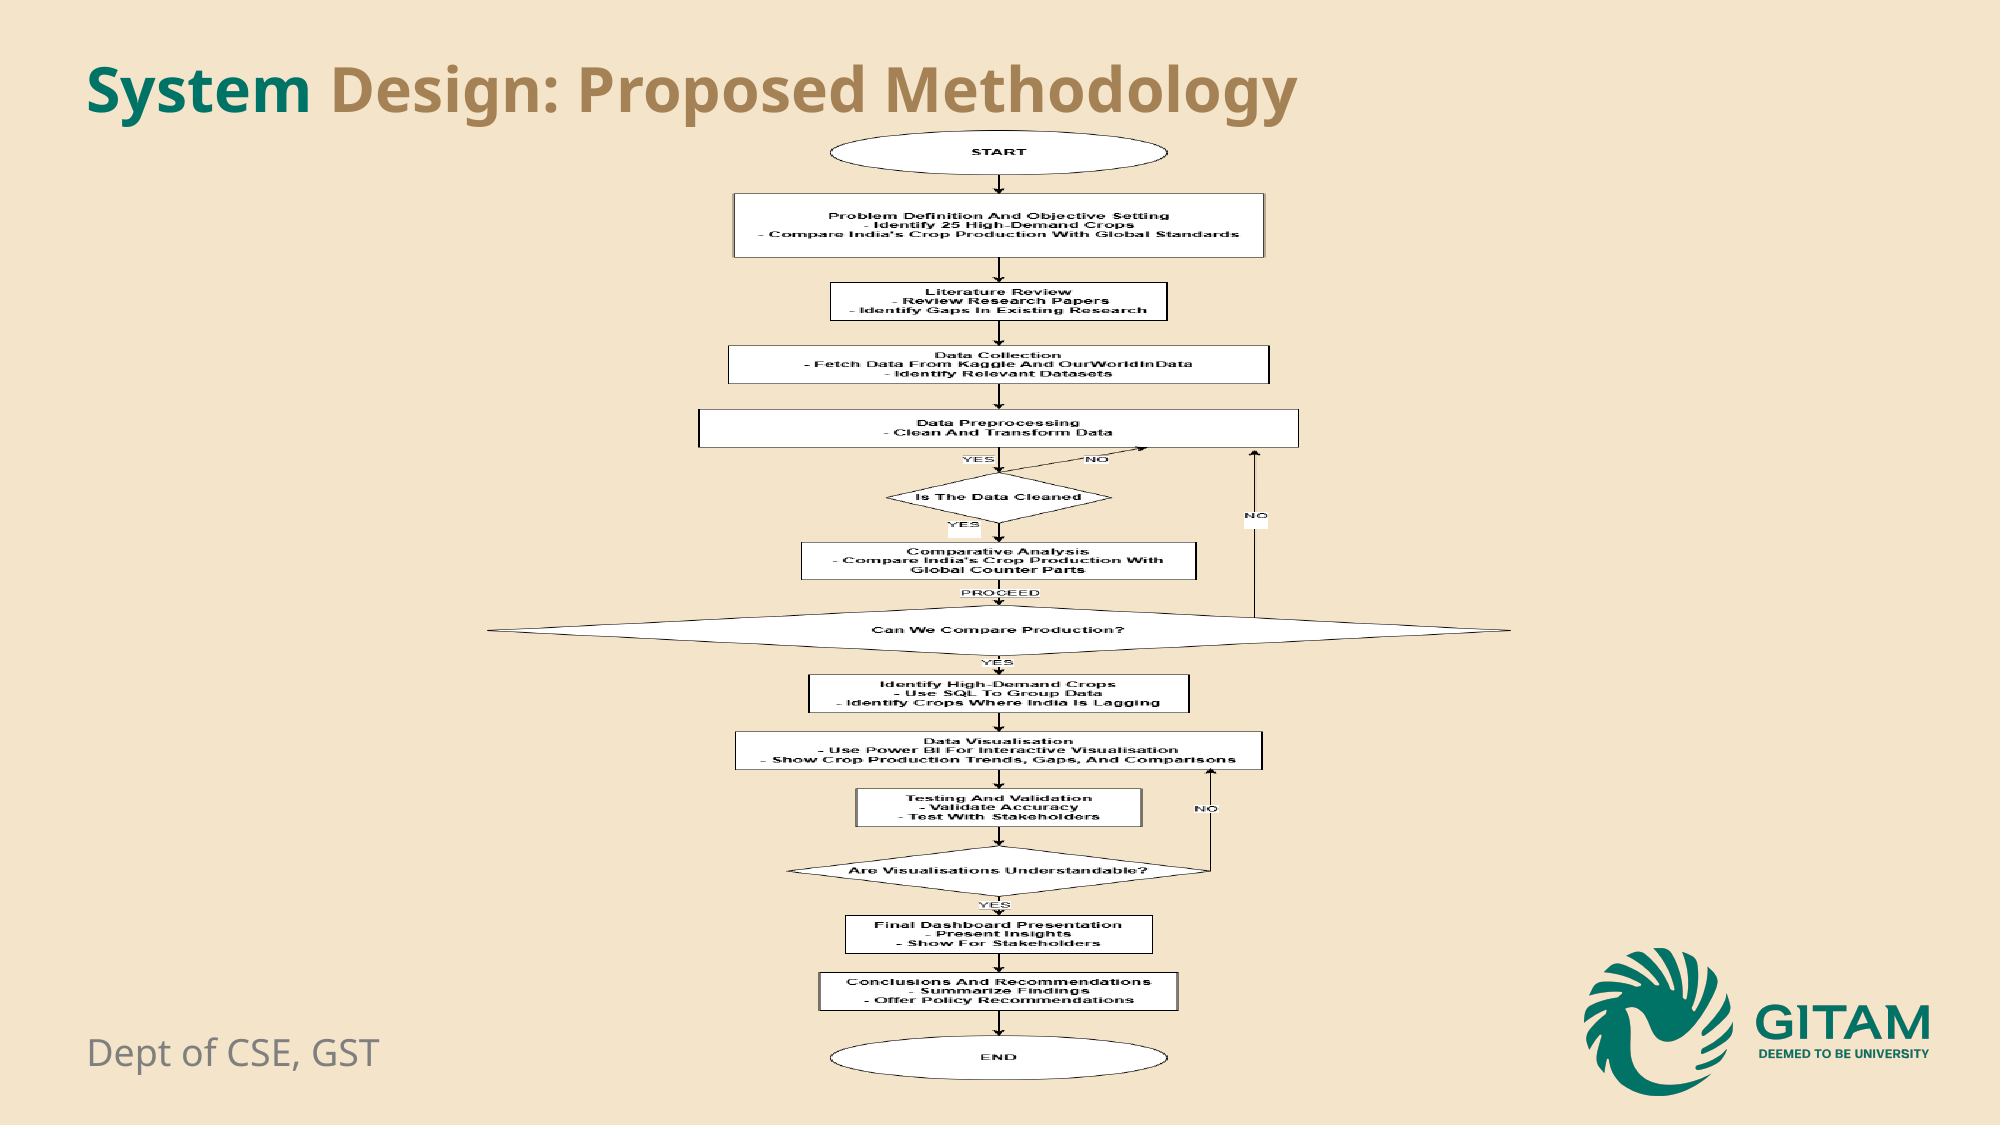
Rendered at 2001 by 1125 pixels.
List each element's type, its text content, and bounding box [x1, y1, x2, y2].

text_box System Design: Proposed Methodology [71, 42, 1419, 133]
picture [487, 130, 1513, 1081]
picture [1584, 947, 1929, 1096]
text_box Dept of CSE, GST [71, 1021, 483, 1082]
